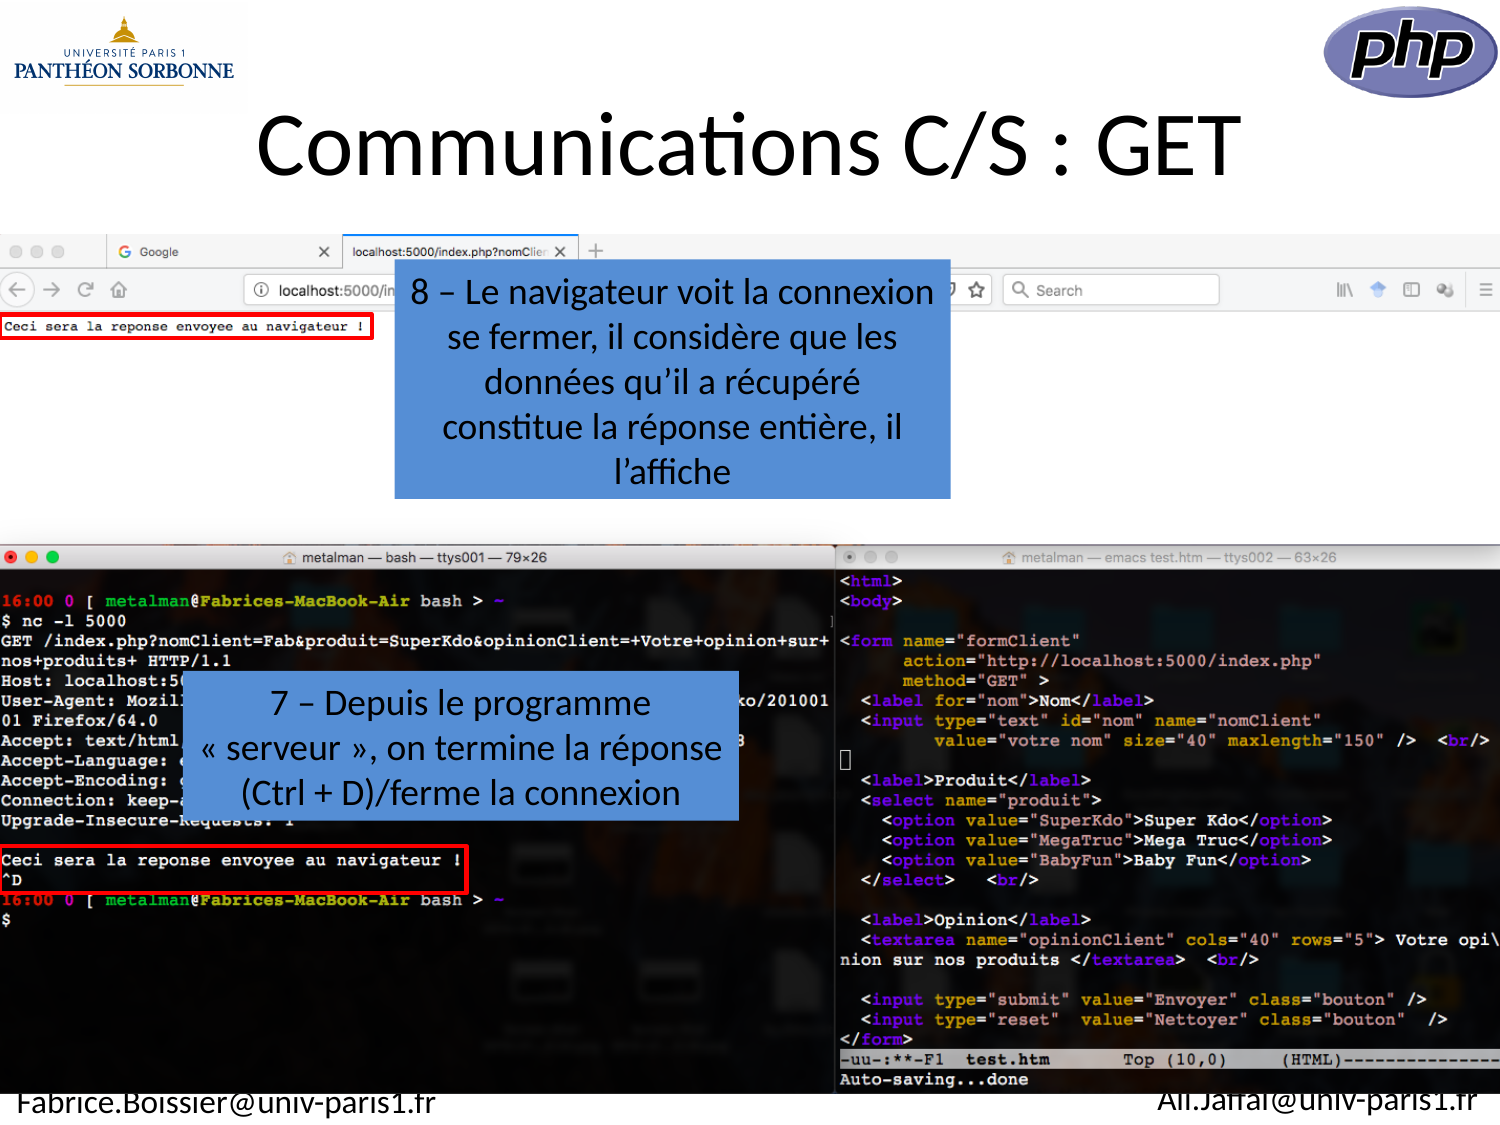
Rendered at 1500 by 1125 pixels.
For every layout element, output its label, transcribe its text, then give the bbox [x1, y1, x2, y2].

picture [0, 2, 248, 114]
picture [1321, 0, 1500, 119]
title Communications C/S : GET [75, 45, 1425, 231]
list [0, 234, 1500, 1095]
